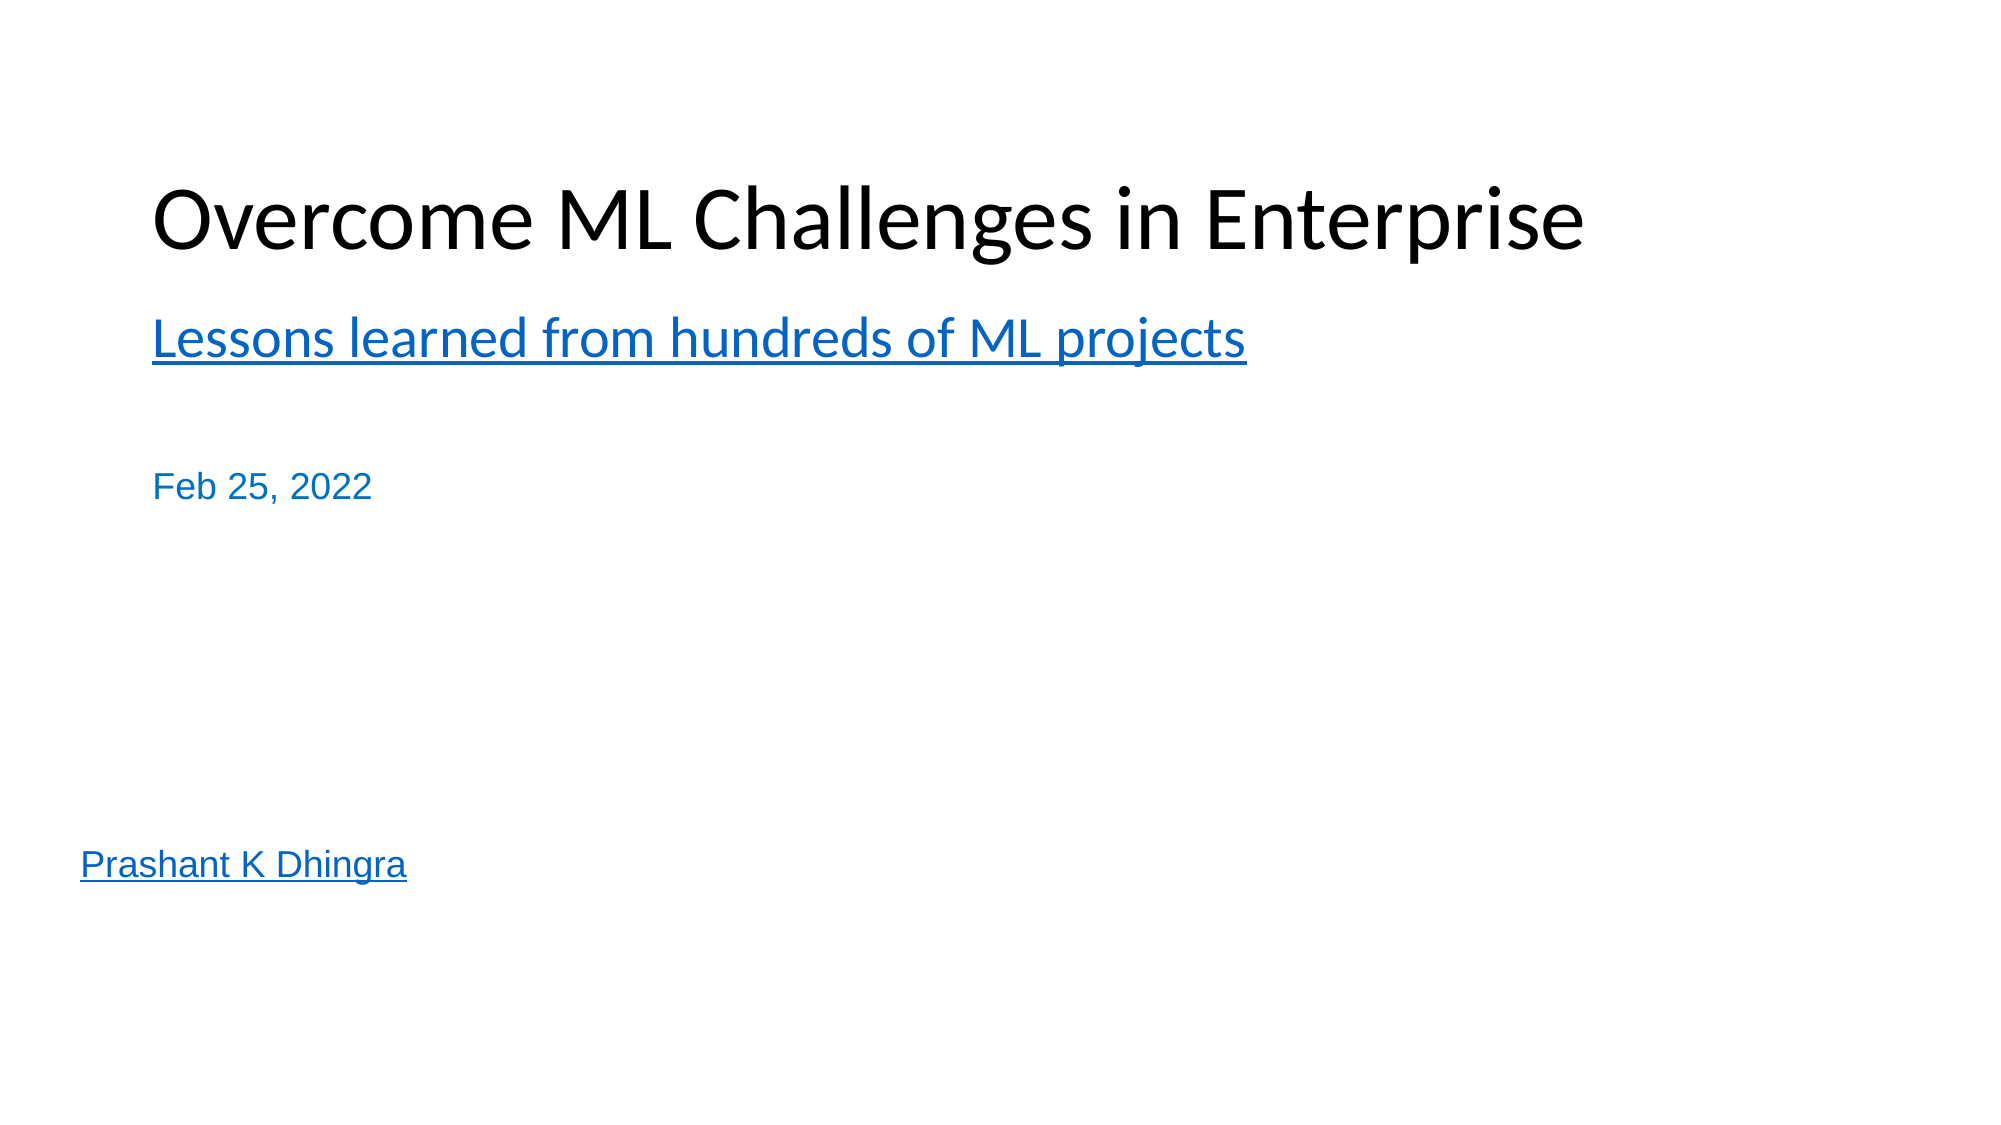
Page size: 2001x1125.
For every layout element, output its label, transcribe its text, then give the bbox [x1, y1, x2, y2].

list Lessons learned from hundreds of ML projects [137, 299, 1863, 417]
text_box Feb 25, 2022 [137, 454, 523, 515]
title Overcome ML Challenges in Enterprise [137, 59, 1863, 278]
text_box Prashant K Dhingra [65, 832, 1064, 893]
